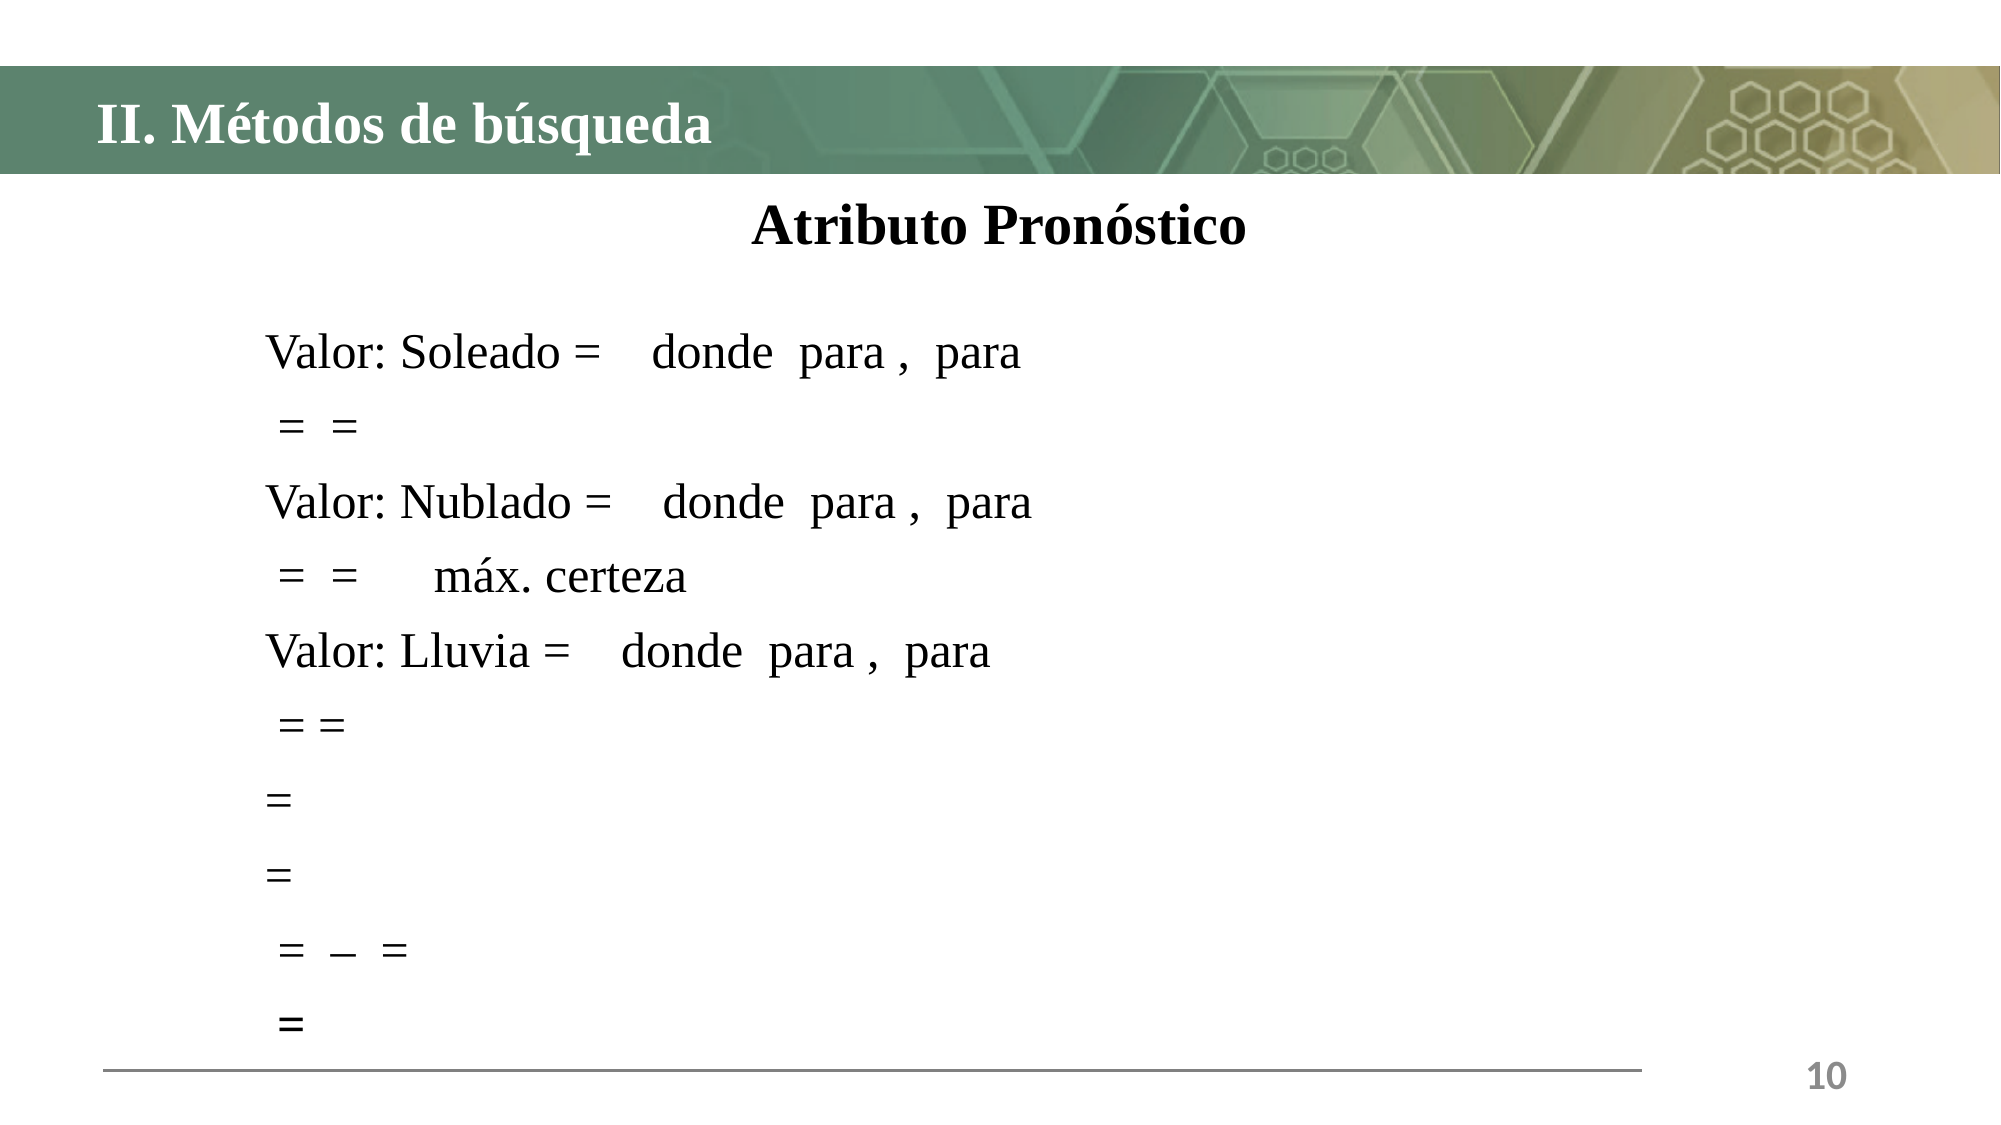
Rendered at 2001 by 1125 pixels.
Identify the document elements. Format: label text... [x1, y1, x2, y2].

title Atributo Pronóstico [137, 175, 1863, 278]
slide_number 10 [1412, 1042, 1863, 1103]
picture [0, 66, 2000, 175]
